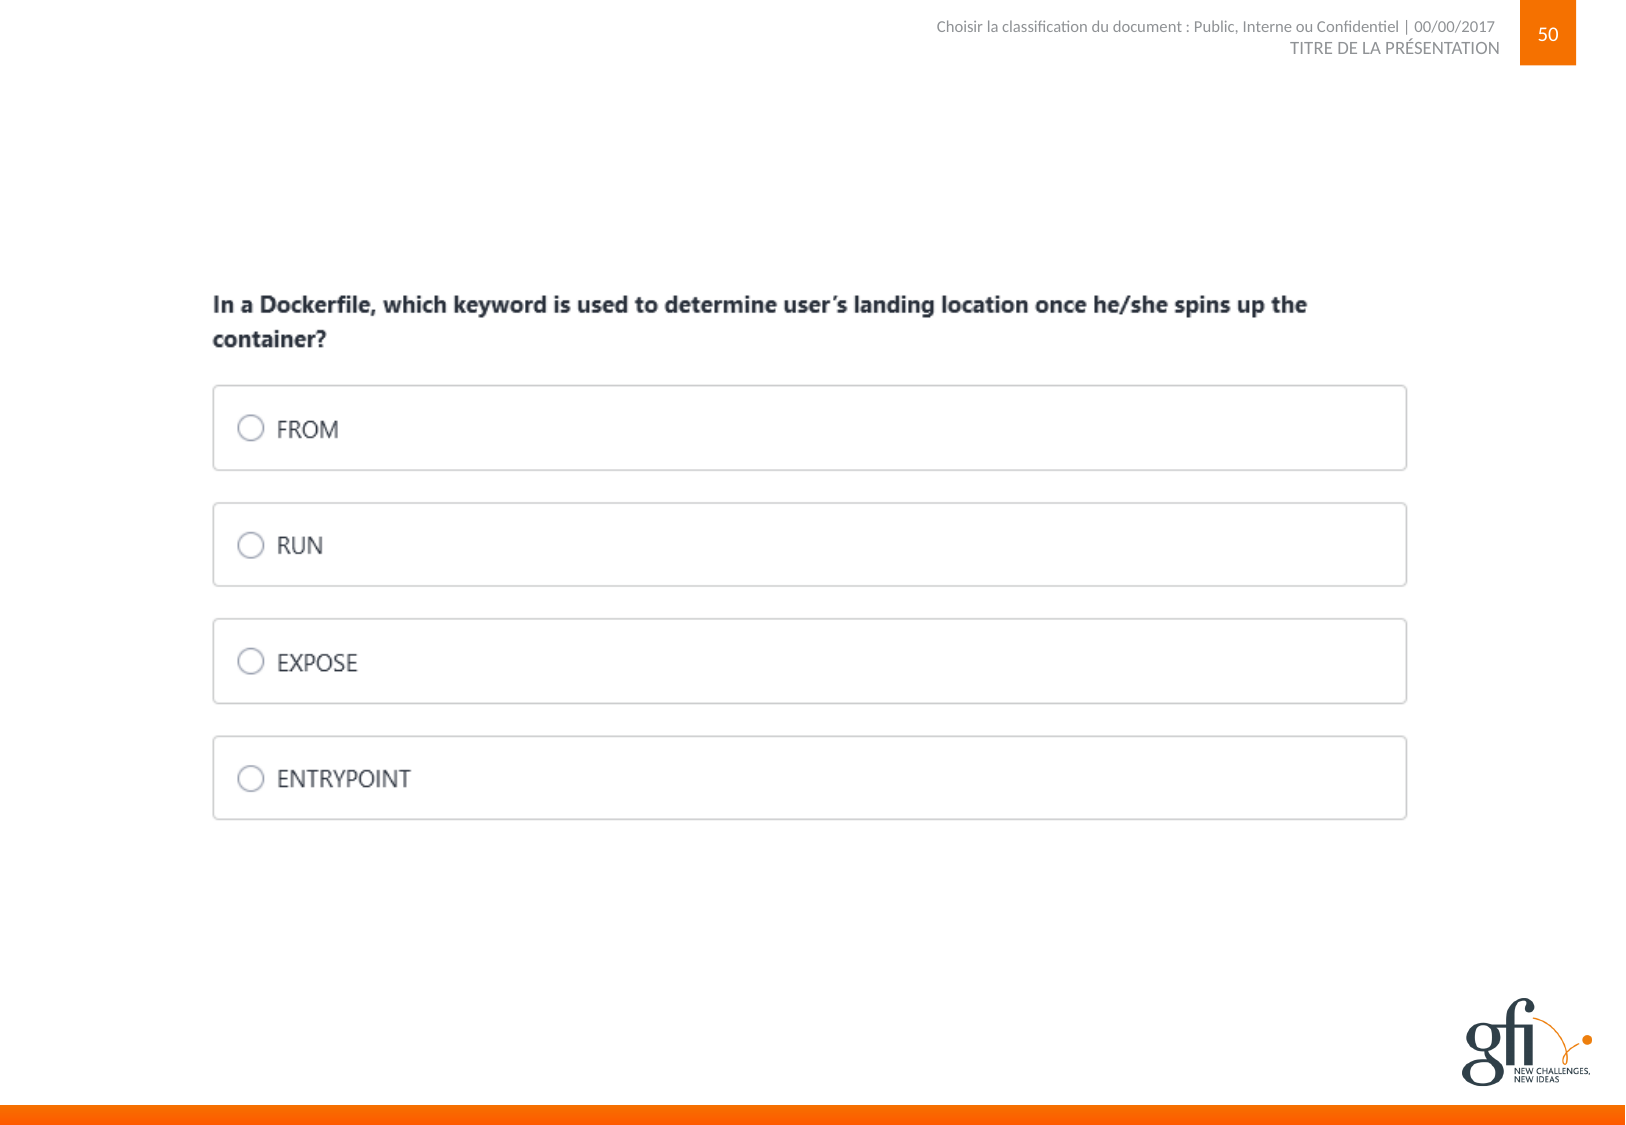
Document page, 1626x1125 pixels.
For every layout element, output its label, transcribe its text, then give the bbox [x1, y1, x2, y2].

slide_number 50 [1520, 0, 1577, 66]
picture [1462, 998, 1592, 1090]
picture [205, 288, 1420, 836]
footer TITRE DE LA PRÉSENTATION [557, 16, 1515, 67]
